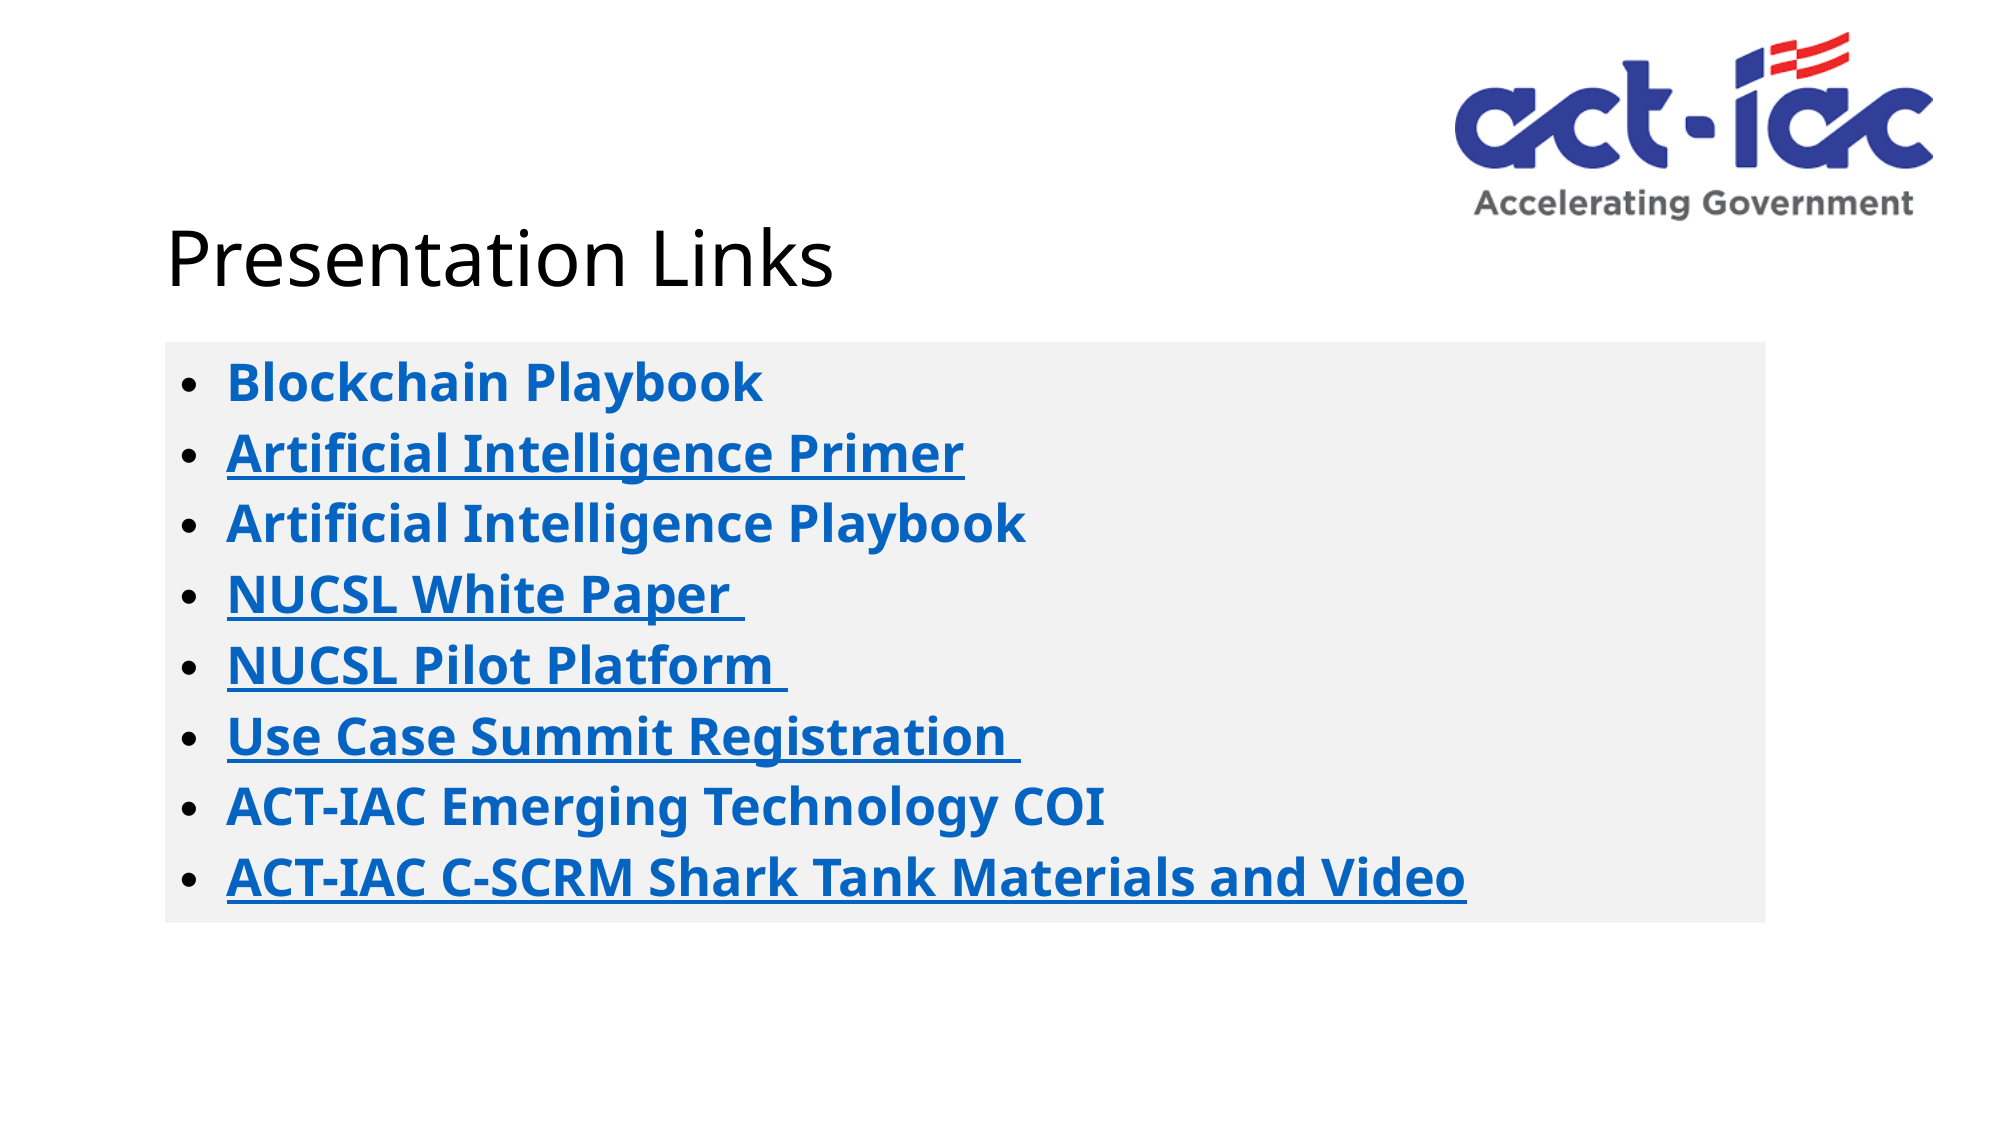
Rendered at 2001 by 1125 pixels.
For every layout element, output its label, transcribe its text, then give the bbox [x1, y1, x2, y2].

text_box Presentation Links [150, 201, 1850, 310]
text_box Blockchain Playbook Artificial Intelligence Primer Artificial Intelligence Playbook NUCSL White Paper NUCSL Pilot Platform Use Case Summit Registration ACT-IAC Emerging Technology COI ACT-IAC C-SCRM Shark Tank Materials and Video [165, 341, 1766, 923]
picture [1455, 32, 1933, 221]
